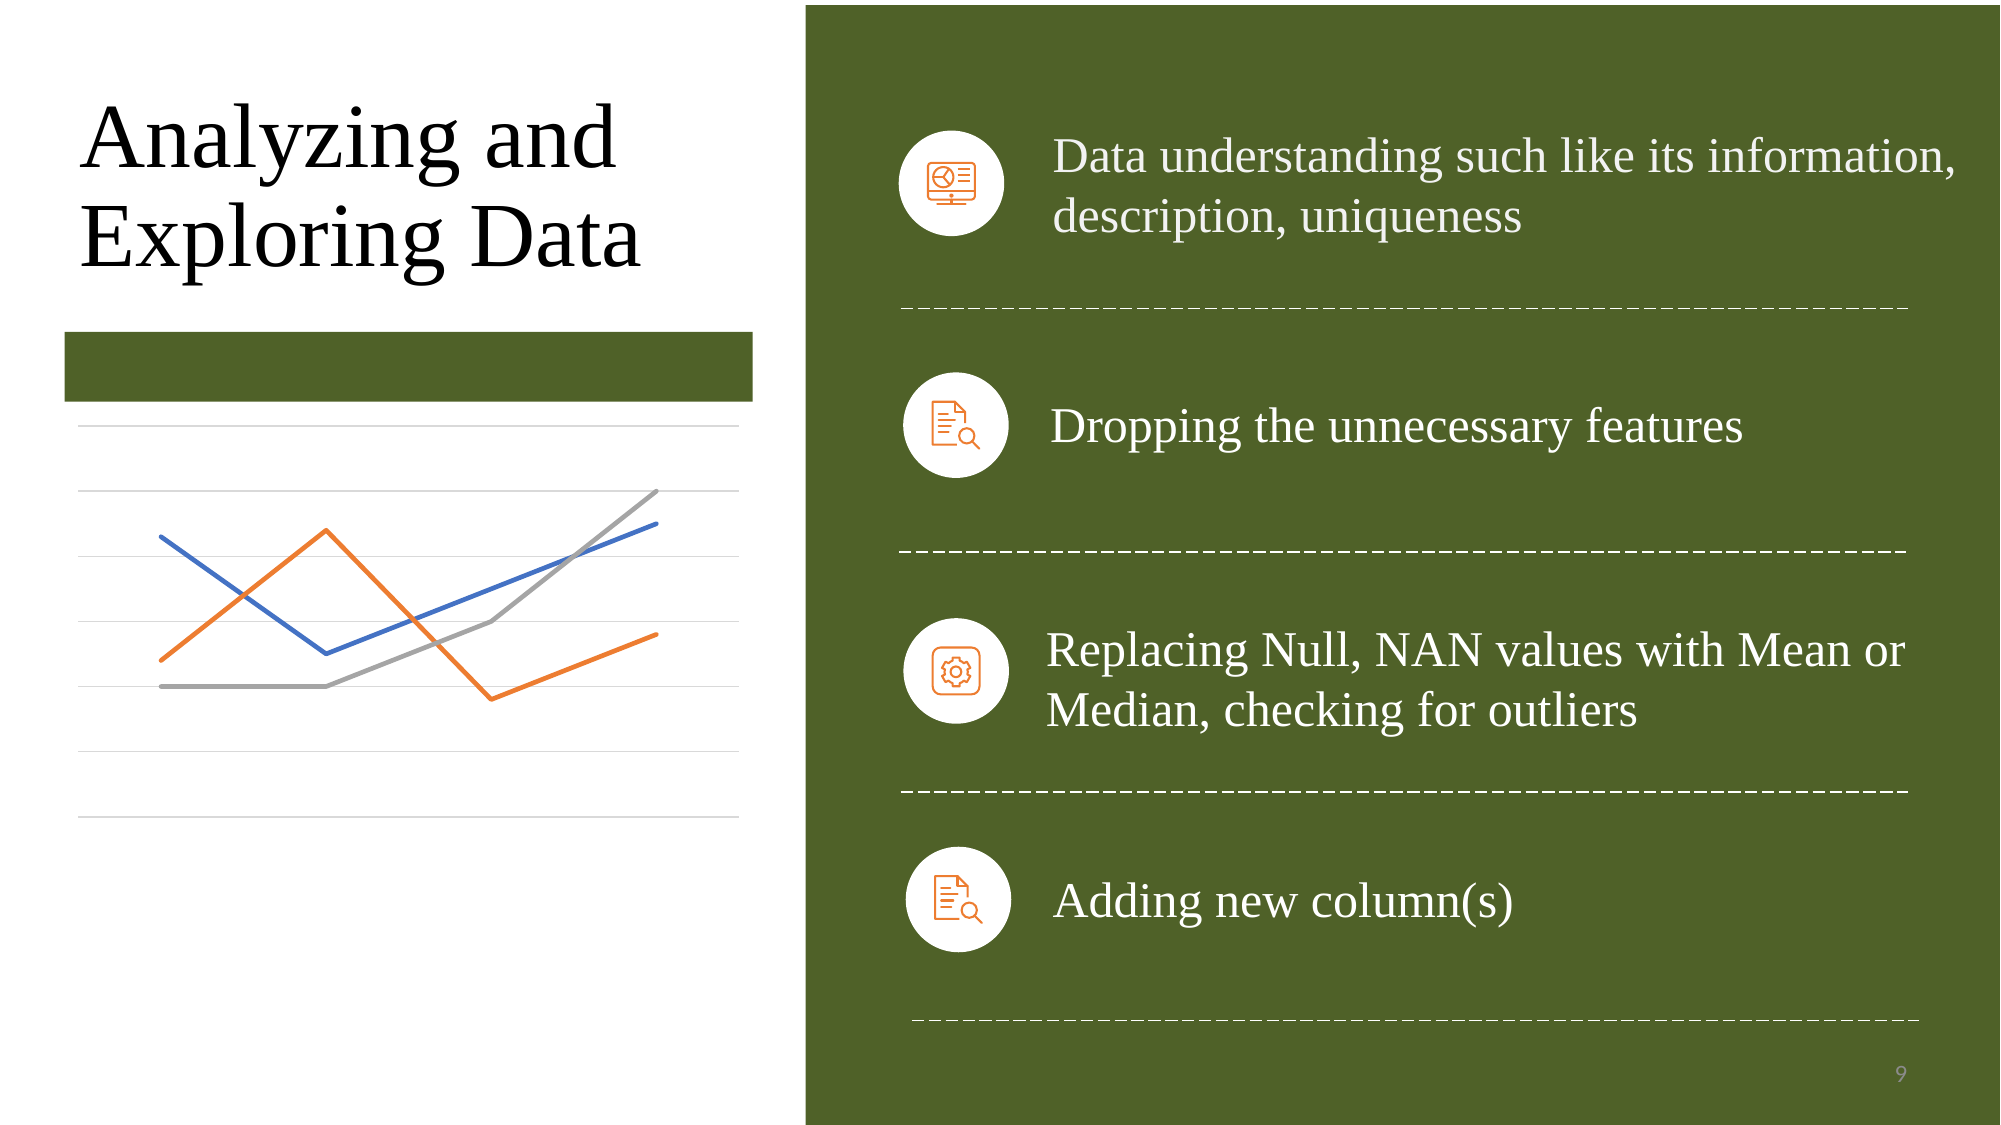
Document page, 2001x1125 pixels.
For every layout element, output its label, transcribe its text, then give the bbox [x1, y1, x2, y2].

title Analyzing and Exploring Data [64, 59, 753, 316]
slide_number 9 [1877, 1052, 1925, 1094]
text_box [903, 618, 1009, 724]
text_box [805, 5, 2000, 1125]
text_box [898, 130, 1005, 237]
chart [64, 418, 753, 825]
text_box Replacing Null, NAN values with Mean or Median, checking for outliers [1045, 616, 1963, 737]
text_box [903, 372, 1906, 478]
text_box Data understanding such like its information, description, uniqueness [1052, 122, 1970, 243]
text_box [905, 846, 1908, 953]
text_box [64, 331, 753, 402]
